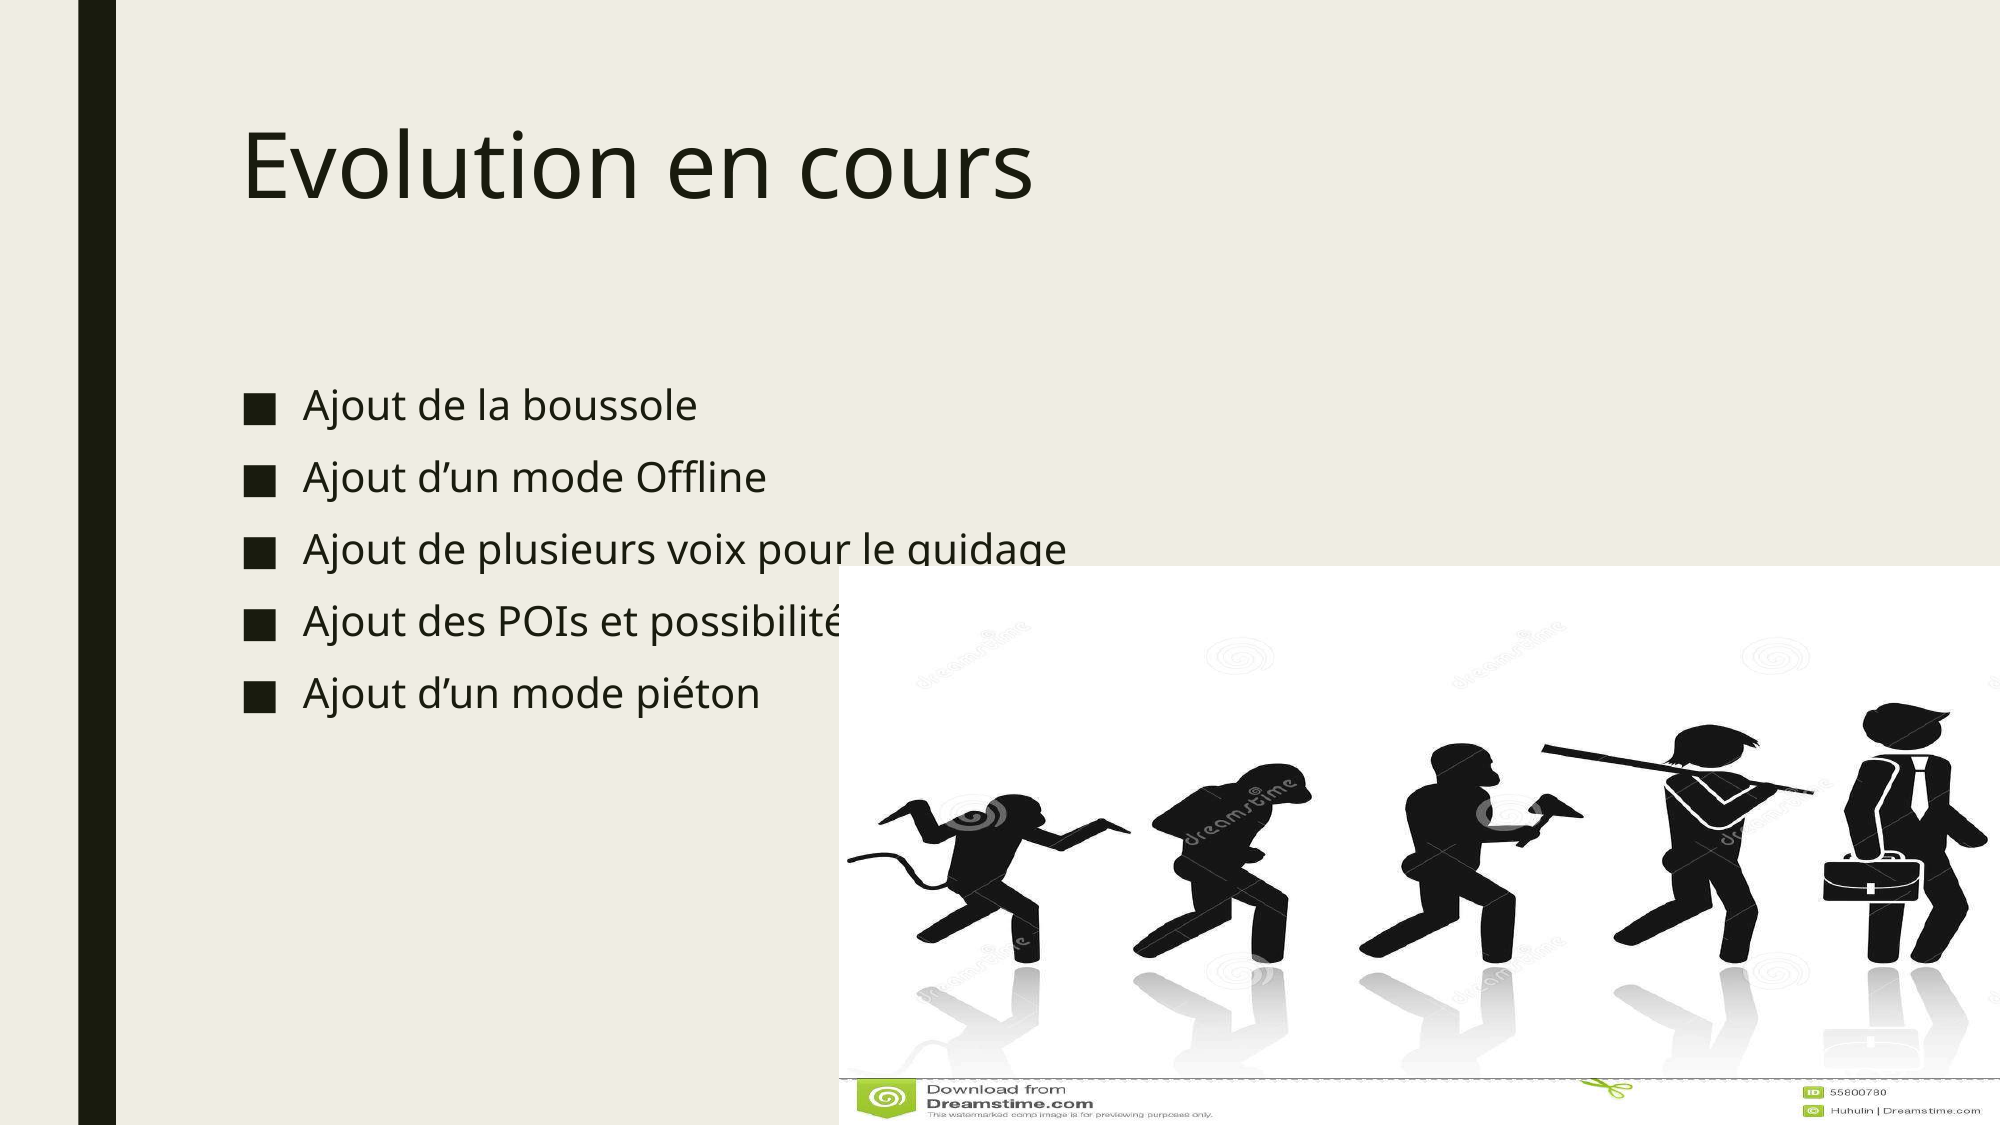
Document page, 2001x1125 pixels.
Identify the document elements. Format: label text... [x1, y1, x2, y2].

picture [839, 566, 2000, 1125]
title Evolution en cours [225, 112, 1800, 357]
list Ajout de la boussole Ajout d’un mode Offline Ajout de plusieurs voix pour le guidage Ajout des POIs et possibilité de rechercher les POIs les plus proches Ajout d’un mode piéton [225, 375, 1800, 963]
